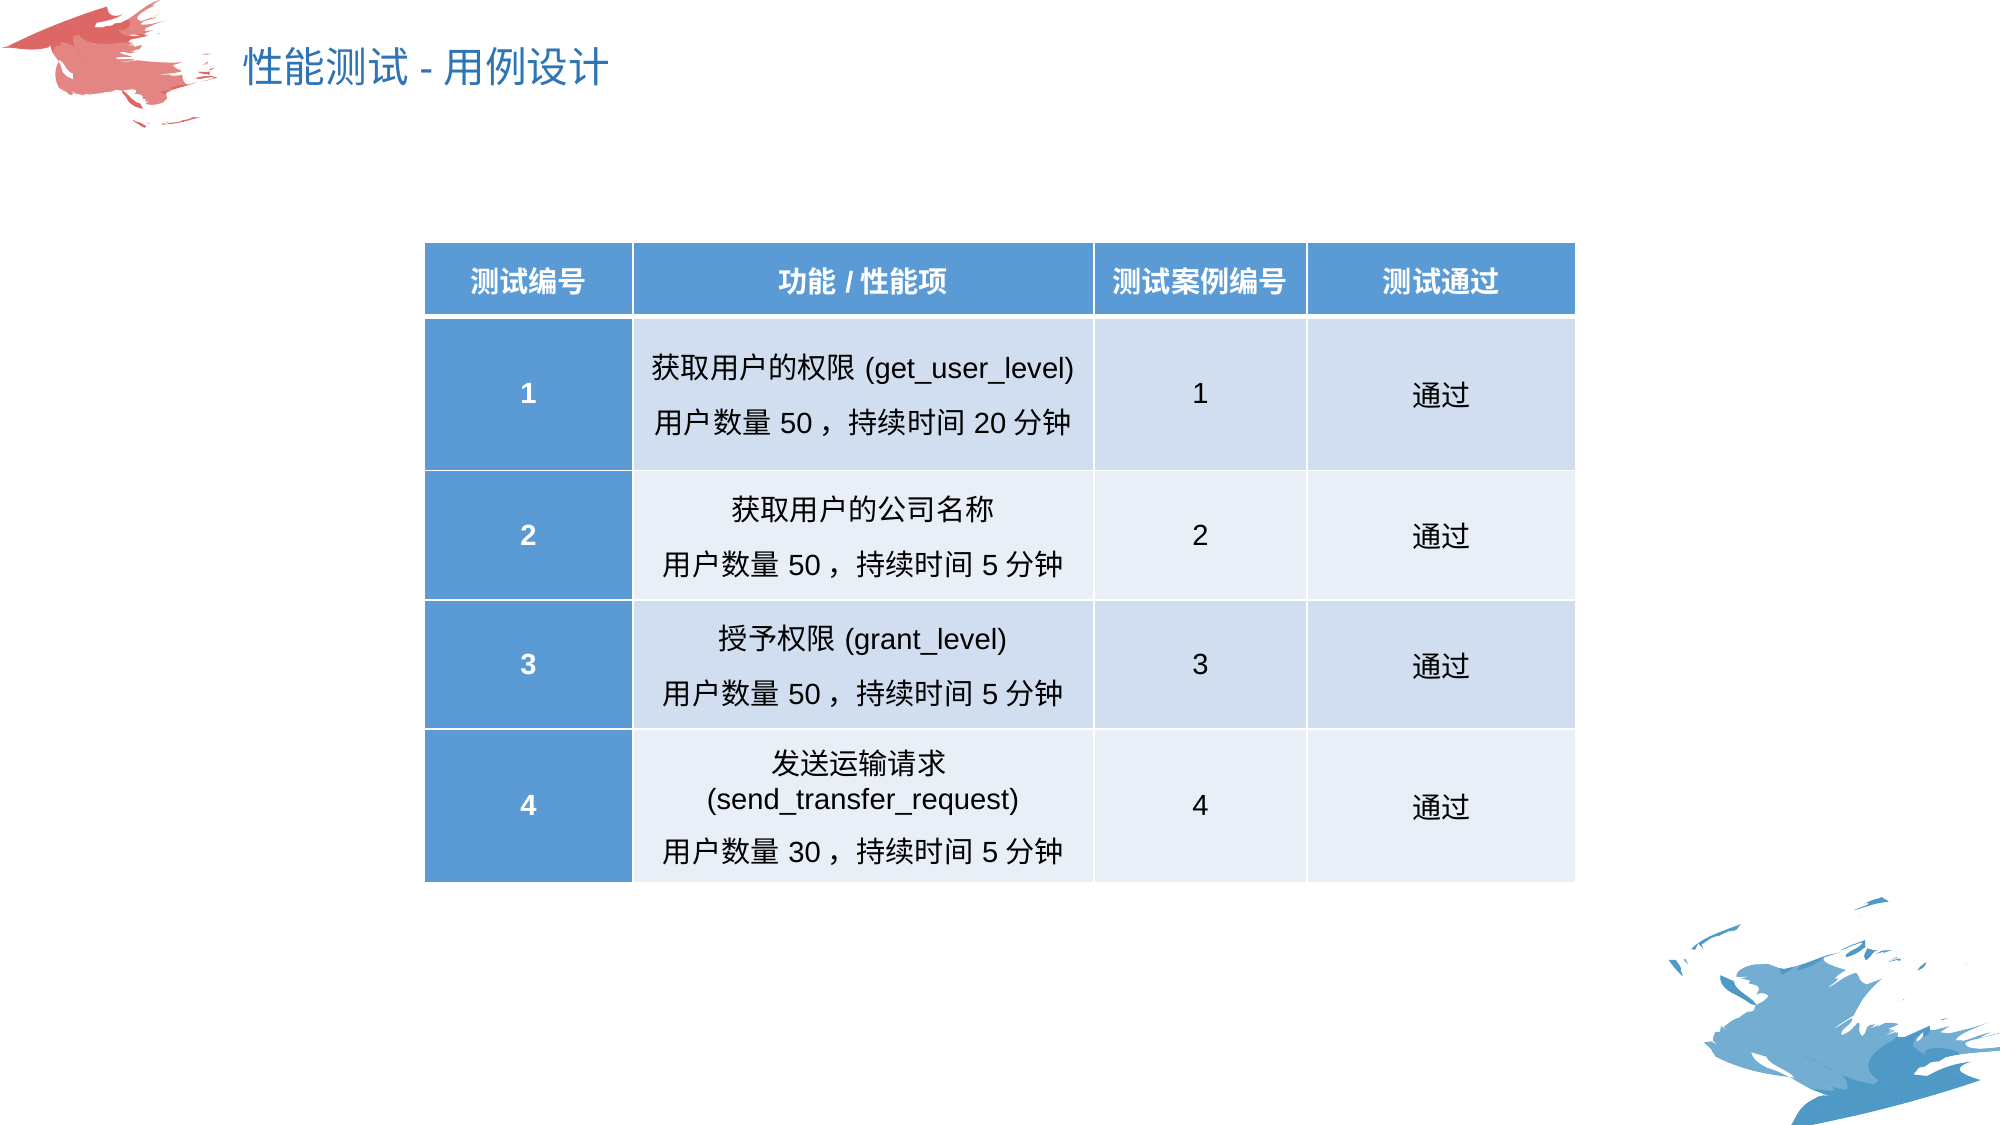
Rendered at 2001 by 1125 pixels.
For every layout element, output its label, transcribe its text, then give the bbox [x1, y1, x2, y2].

table_cell 获取用户的公司名称 用户数量50，持续时间5分钟 [634, 471, 1093, 599]
table_cell 通过 [1308, 730, 1575, 882]
table_cell 2 [425, 471, 632, 599]
table_cell 1 [425, 319, 632, 470]
text_box 性能测试-用例设计 [224, 33, 630, 99]
table_cell 4 [425, 730, 632, 882]
table_cell 3 [425, 601, 632, 728]
table_cell 获取用户的权限(get_user_level) 用户数量50，持续时间20分钟 [634, 319, 1093, 470]
picture [0, 0, 224, 128]
table_cell 通过 [1308, 601, 1575, 728]
table_cell 1 [1095, 319, 1306, 470]
table_cell 通过 [1308, 319, 1575, 470]
table_header 测试案例编号 [1095, 243, 1306, 314]
table_header 测试通过 [1308, 243, 1575, 314]
table_header 测试编号 [425, 243, 632, 314]
table_cell 通过 [1308, 471, 1575, 599]
table_header 功能/性能项 [634, 243, 1093, 314]
picture [1668, 897, 2000, 1125]
table_cell 4 [1095, 730, 1306, 882]
table_cell 3 [1095, 601, 1306, 728]
table_cell 2 [1095, 471, 1306, 599]
table_cell 授予权限(grant_level) 用户数量50，持续时间5分钟 [634, 601, 1093, 728]
table_cell 发送运输请求(send_transfer_request) 用户数量30，持续时间5分钟 [634, 730, 1093, 882]
